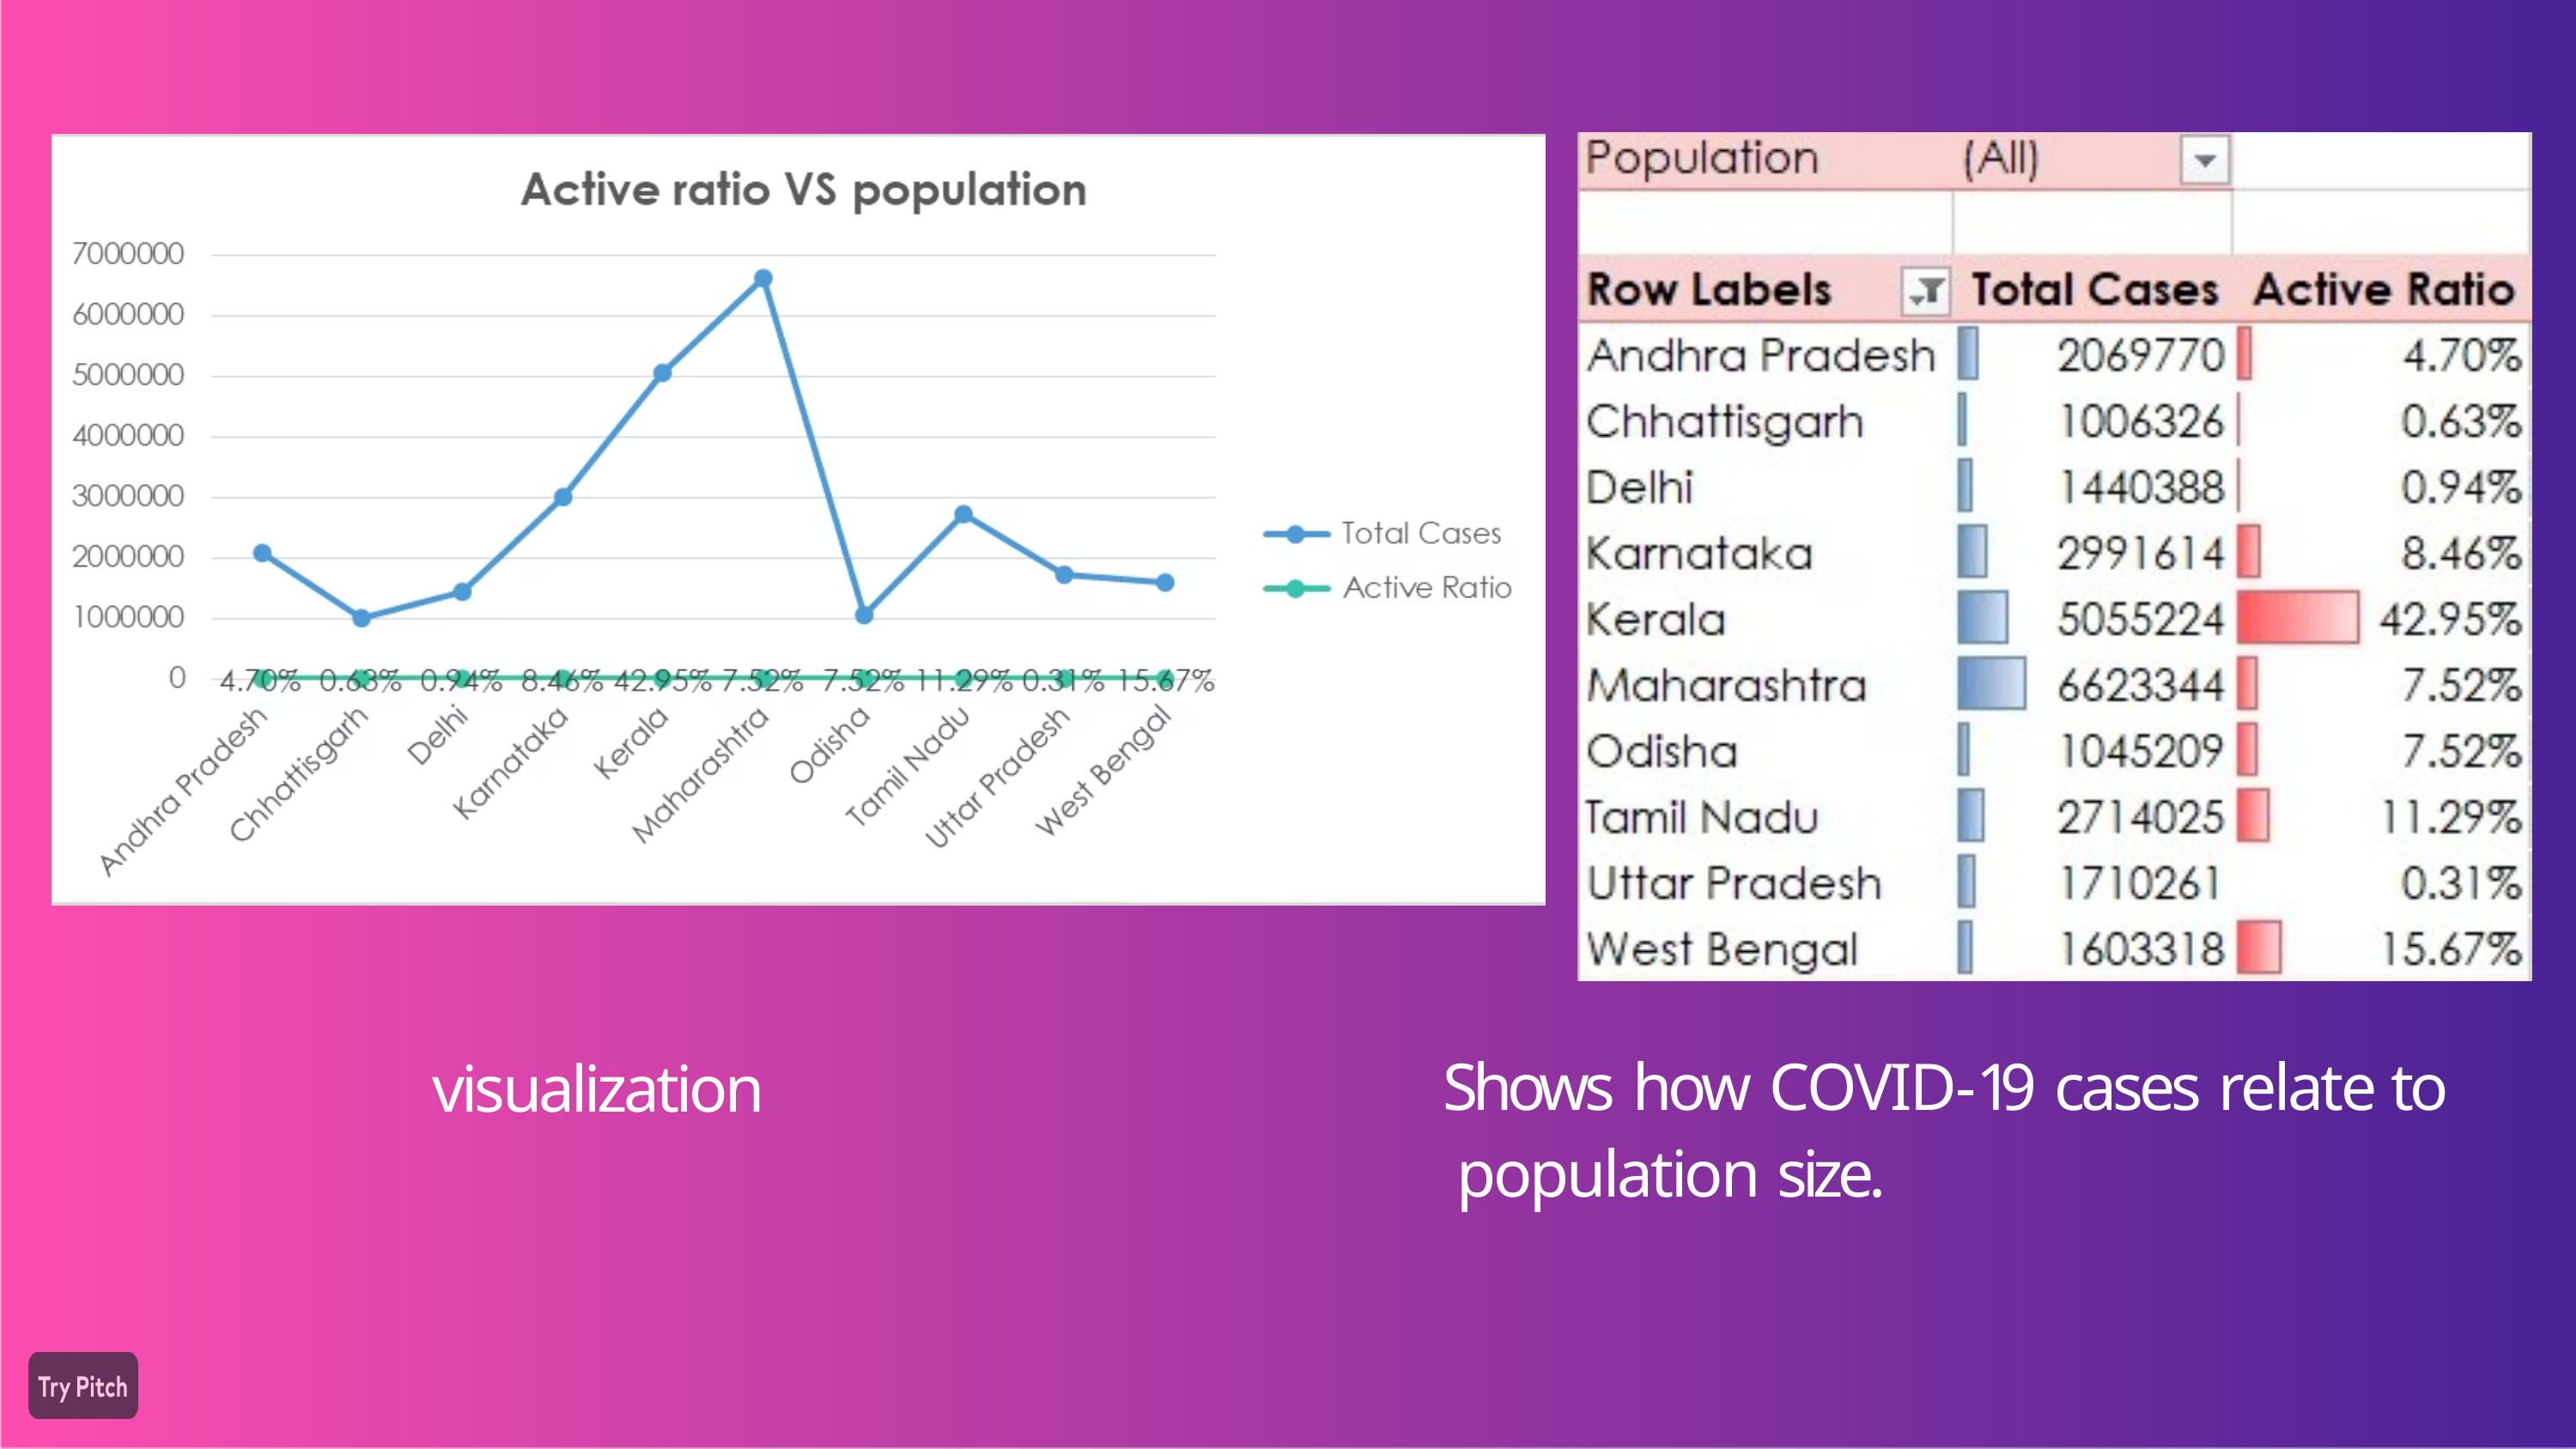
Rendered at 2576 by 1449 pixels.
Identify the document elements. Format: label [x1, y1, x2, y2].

text_box [28, 132, 2532, 1419]
picture [0, 0, 2576, 1449]
